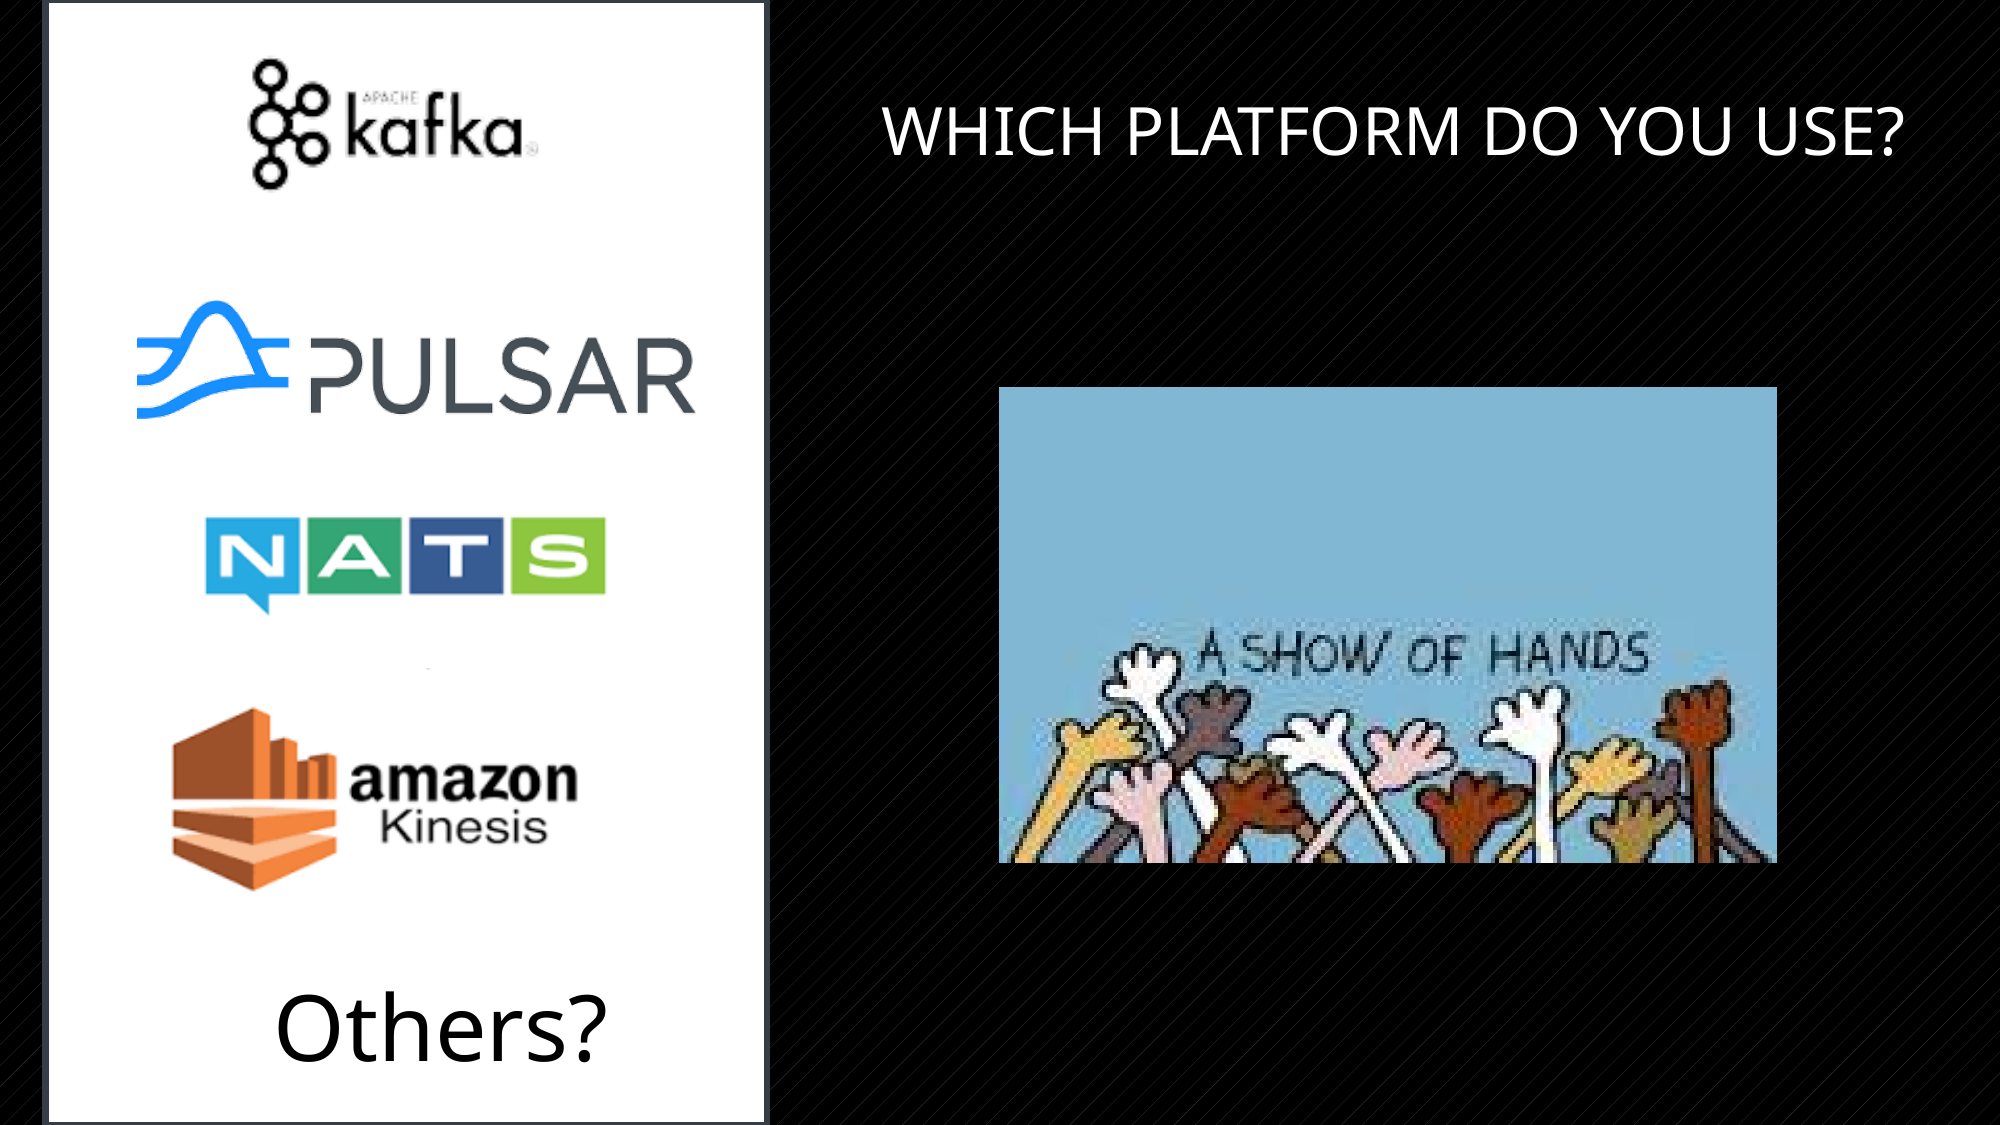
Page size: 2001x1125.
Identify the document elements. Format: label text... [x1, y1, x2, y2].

text_box Others? [258, 961, 624, 1087]
picture [999, 387, 1777, 863]
text_box [44, 0, 768, 1125]
picture [120, 453, 633, 921]
picture [230, 0, 553, 286]
picture [137, 299, 697, 419]
title Which Platform do you use? [787, 0, 2000, 286]
